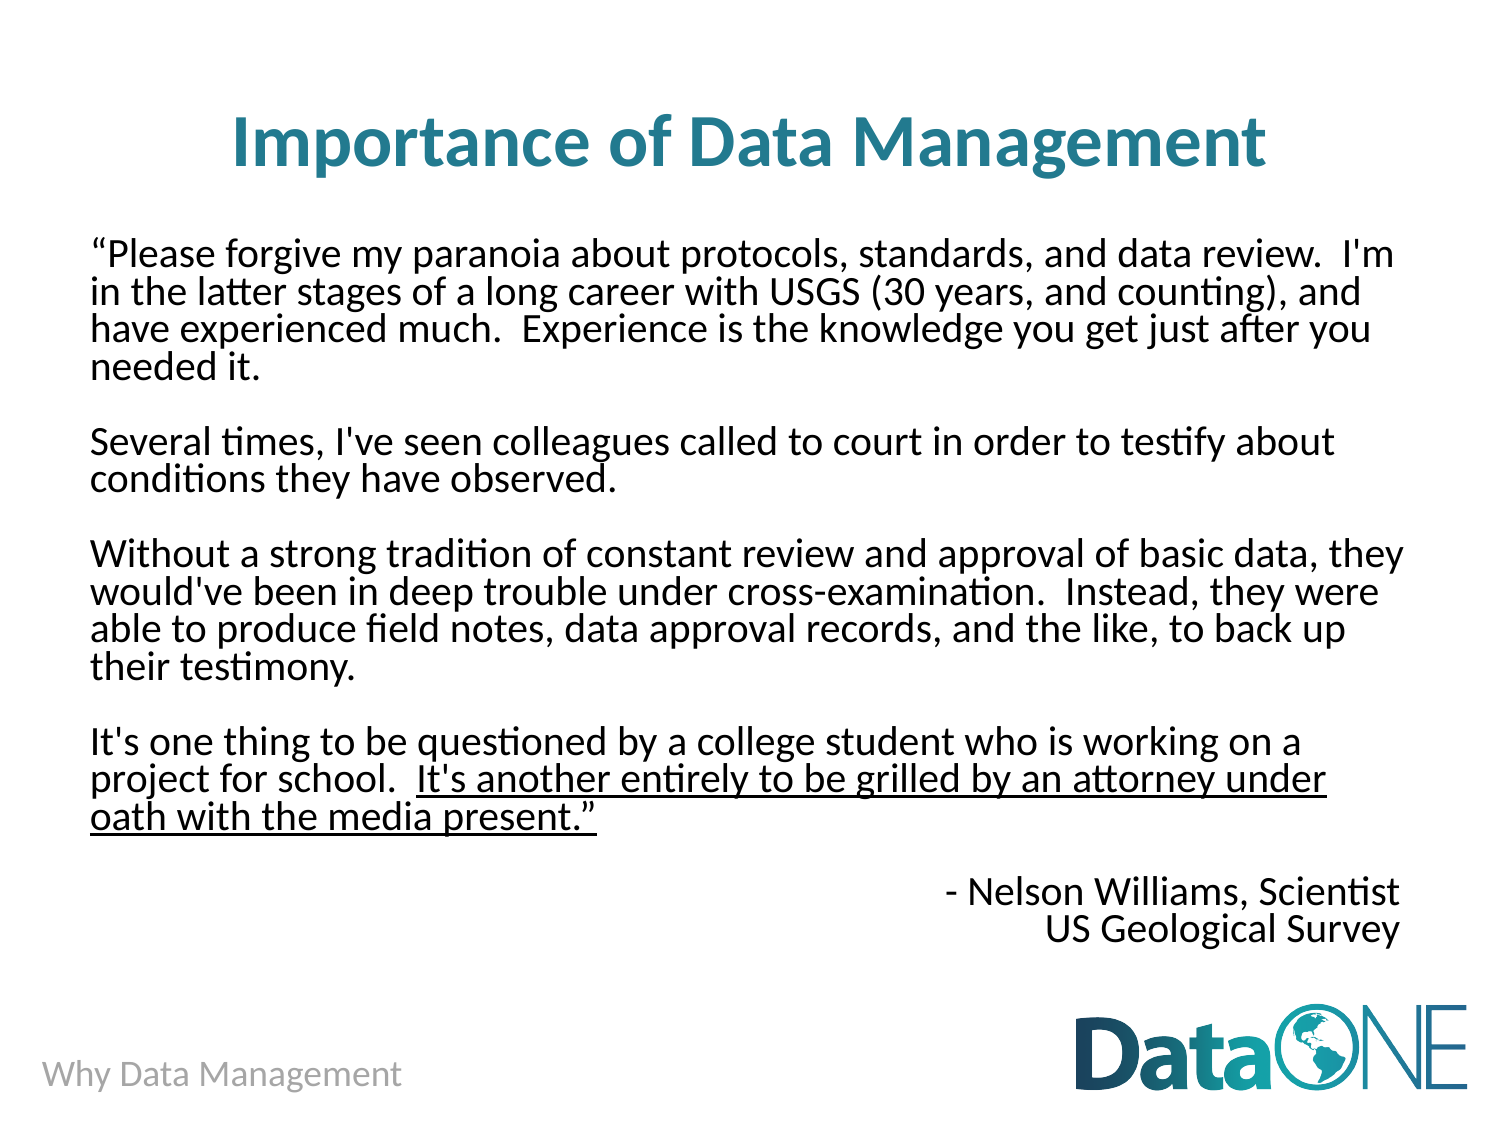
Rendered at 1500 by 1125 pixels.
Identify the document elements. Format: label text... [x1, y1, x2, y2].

picture [1074, 1000, 1471, 1095]
list “Please forgive my paranoia about protocols, standards, and data review. I'm in the latter stages of a long career with USGS (30 years, and counting), and have experienced much. Experience is the knowledge you get just after you needed it. Several times, I've seen colleagues called to court in order to testify about conditions they have observed. Without a strong tradition of constant review and approval of basic data, they would've been in deep trouble under cross-examination. Instead, they were able to produce field notes, data approval records, and the like, to back up their testimony. It's one thing to be questioned by a college student who is working on a project for school. It's another entirely to be grilled by an attorney under oath with the media present.” - Nelson Williams, Scientist US Geological Survey [75, 230, 1425, 1040]
title Importance of Data Management [75, 42, 1425, 230]
